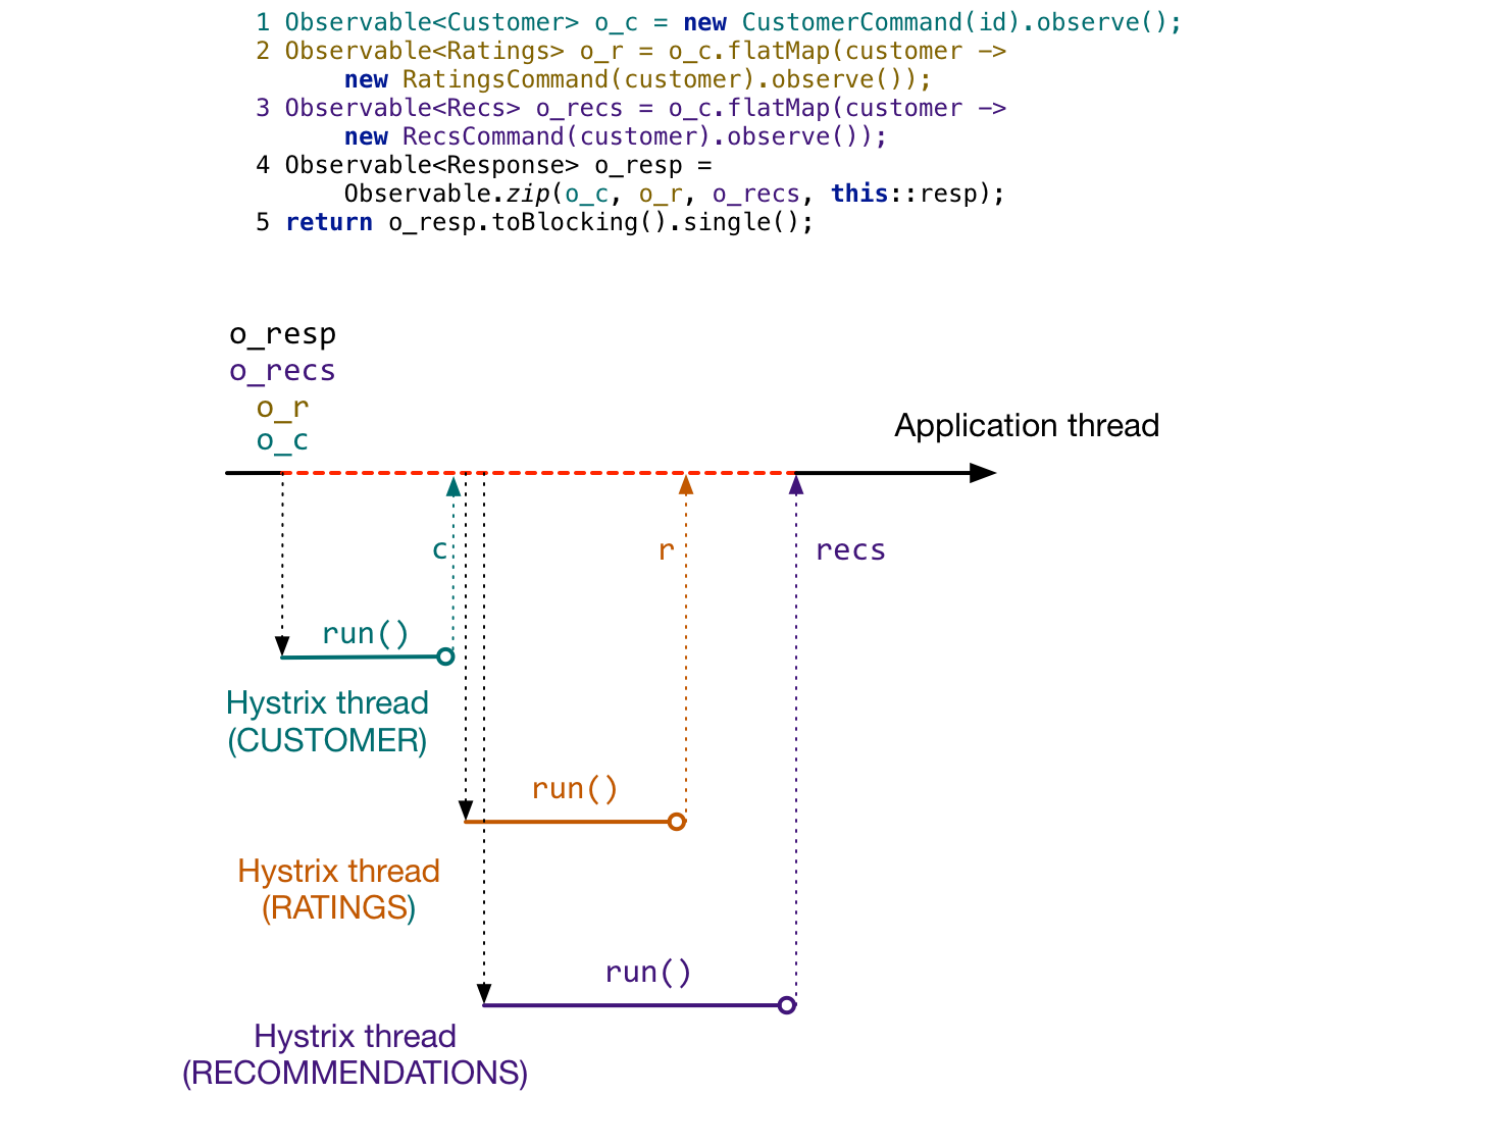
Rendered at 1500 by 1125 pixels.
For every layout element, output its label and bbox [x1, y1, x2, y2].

list [172, 0, 1347, 1099]
